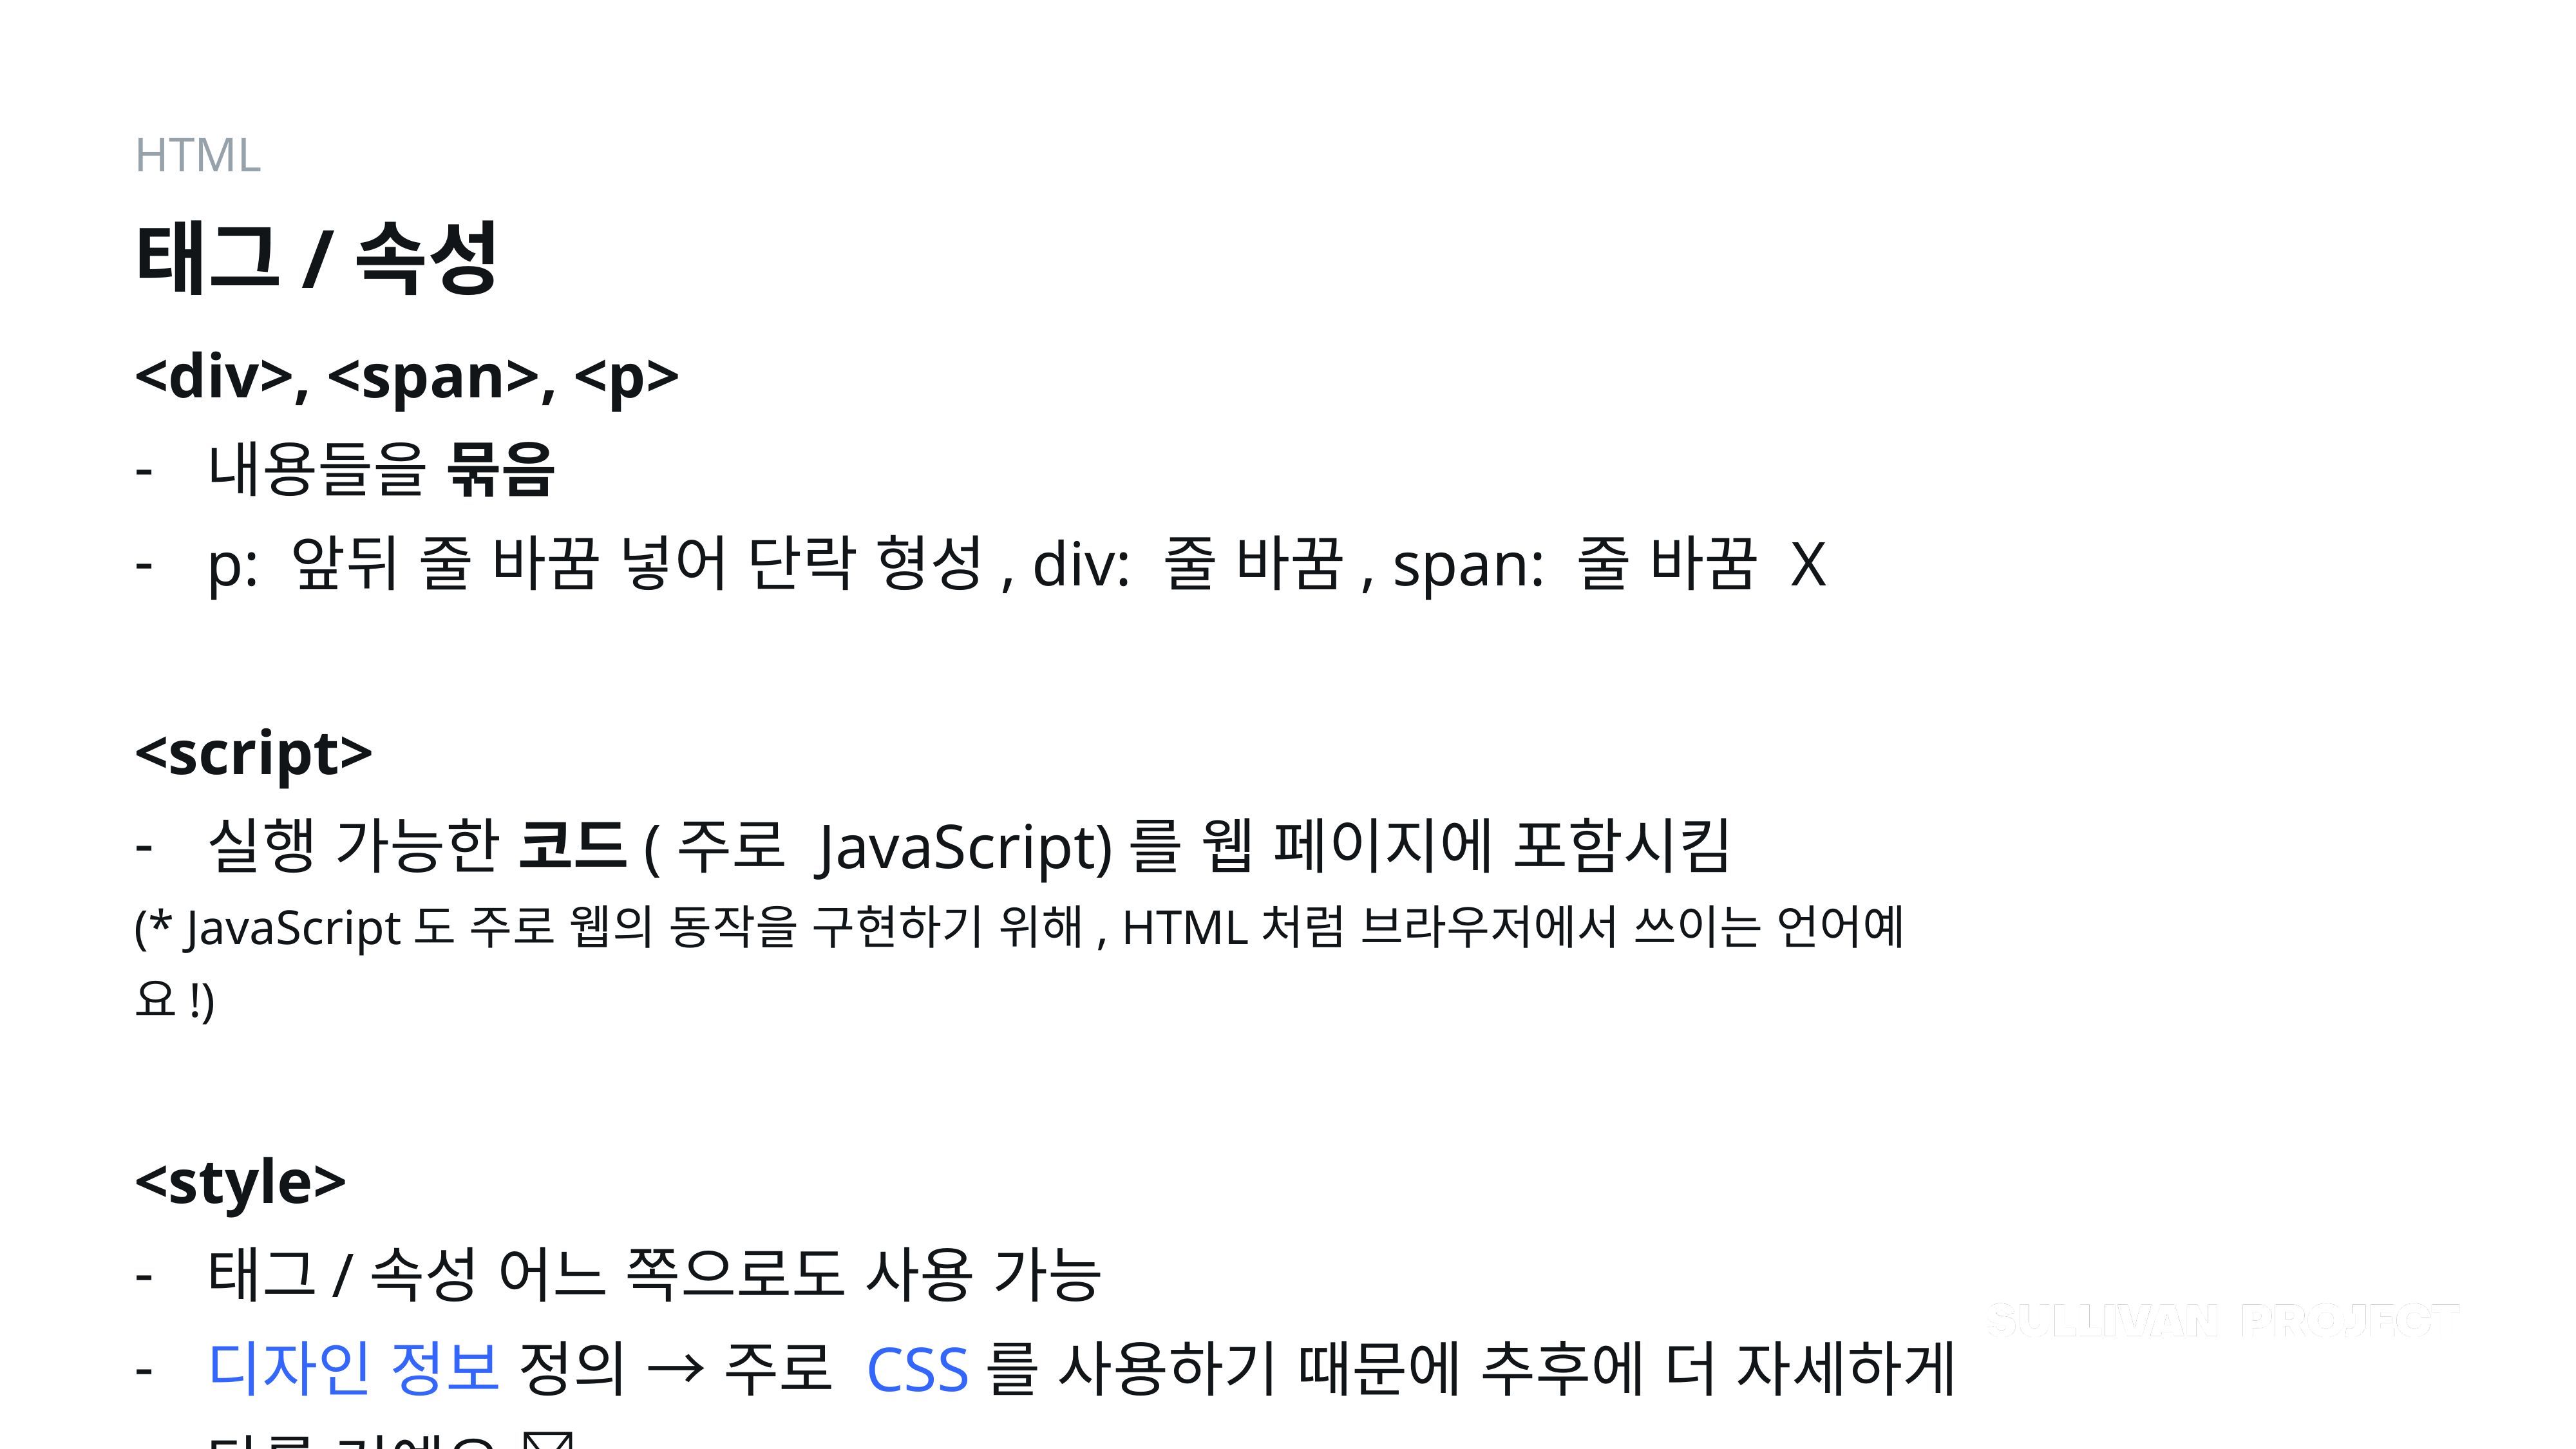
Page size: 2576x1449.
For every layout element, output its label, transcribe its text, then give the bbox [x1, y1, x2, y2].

text_box 태그/속성 [129, 202, 1242, 310]
picture [1987, 1297, 2465, 1338]
text_box <div>, <span>, <p> 내용들을 묶음 p: 앞뒤 줄 바꿈 넣어 단락 형성, div: 줄 바꿈, span: 줄 바꿈 X <script> 실행 가능한 코드(주로 JavaScript)를 웹 페이지에 포함시킴 (* JavaScript도 주로 웹의 동작을 구현하기 위해, HTML처럼 브라우저에서 쓰이는 언어예요!) <style> 태그/속성 어느 쪽으로도 사용 가능 디자인 정보 정의 → 주로 CSS를 사용하기 때문에 추후에 더 자세하게 다룰 거예요  [129, 310, 1986, 1449]
text_box HTML [128, 119, 694, 187]
